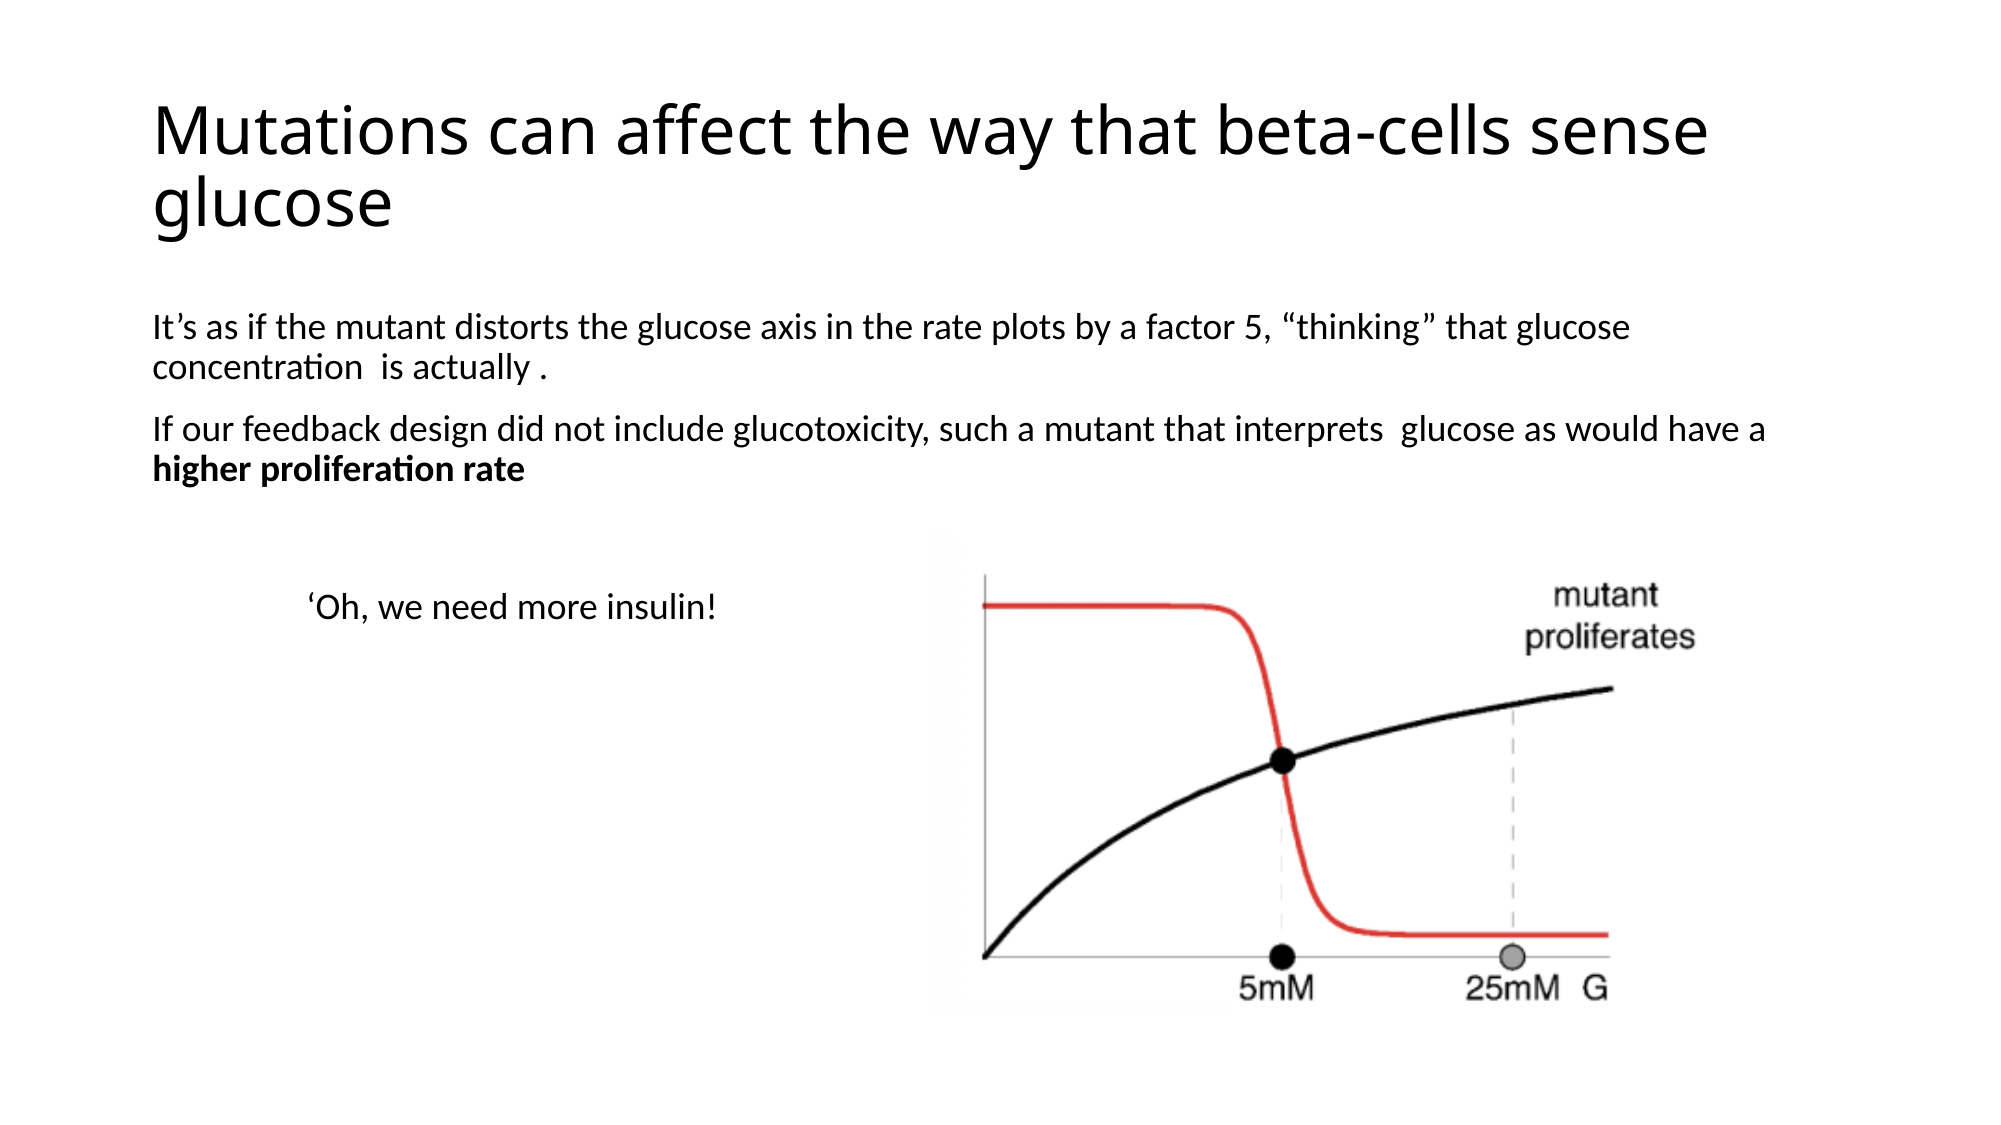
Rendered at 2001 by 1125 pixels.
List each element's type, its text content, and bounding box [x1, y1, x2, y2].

title Mutations can affect the way that beta-cells sense glucose [137, 59, 1863, 278]
text_box ‘Oh, we need more insulin! [291, 574, 734, 635]
picture [929, 526, 1724, 1014]
